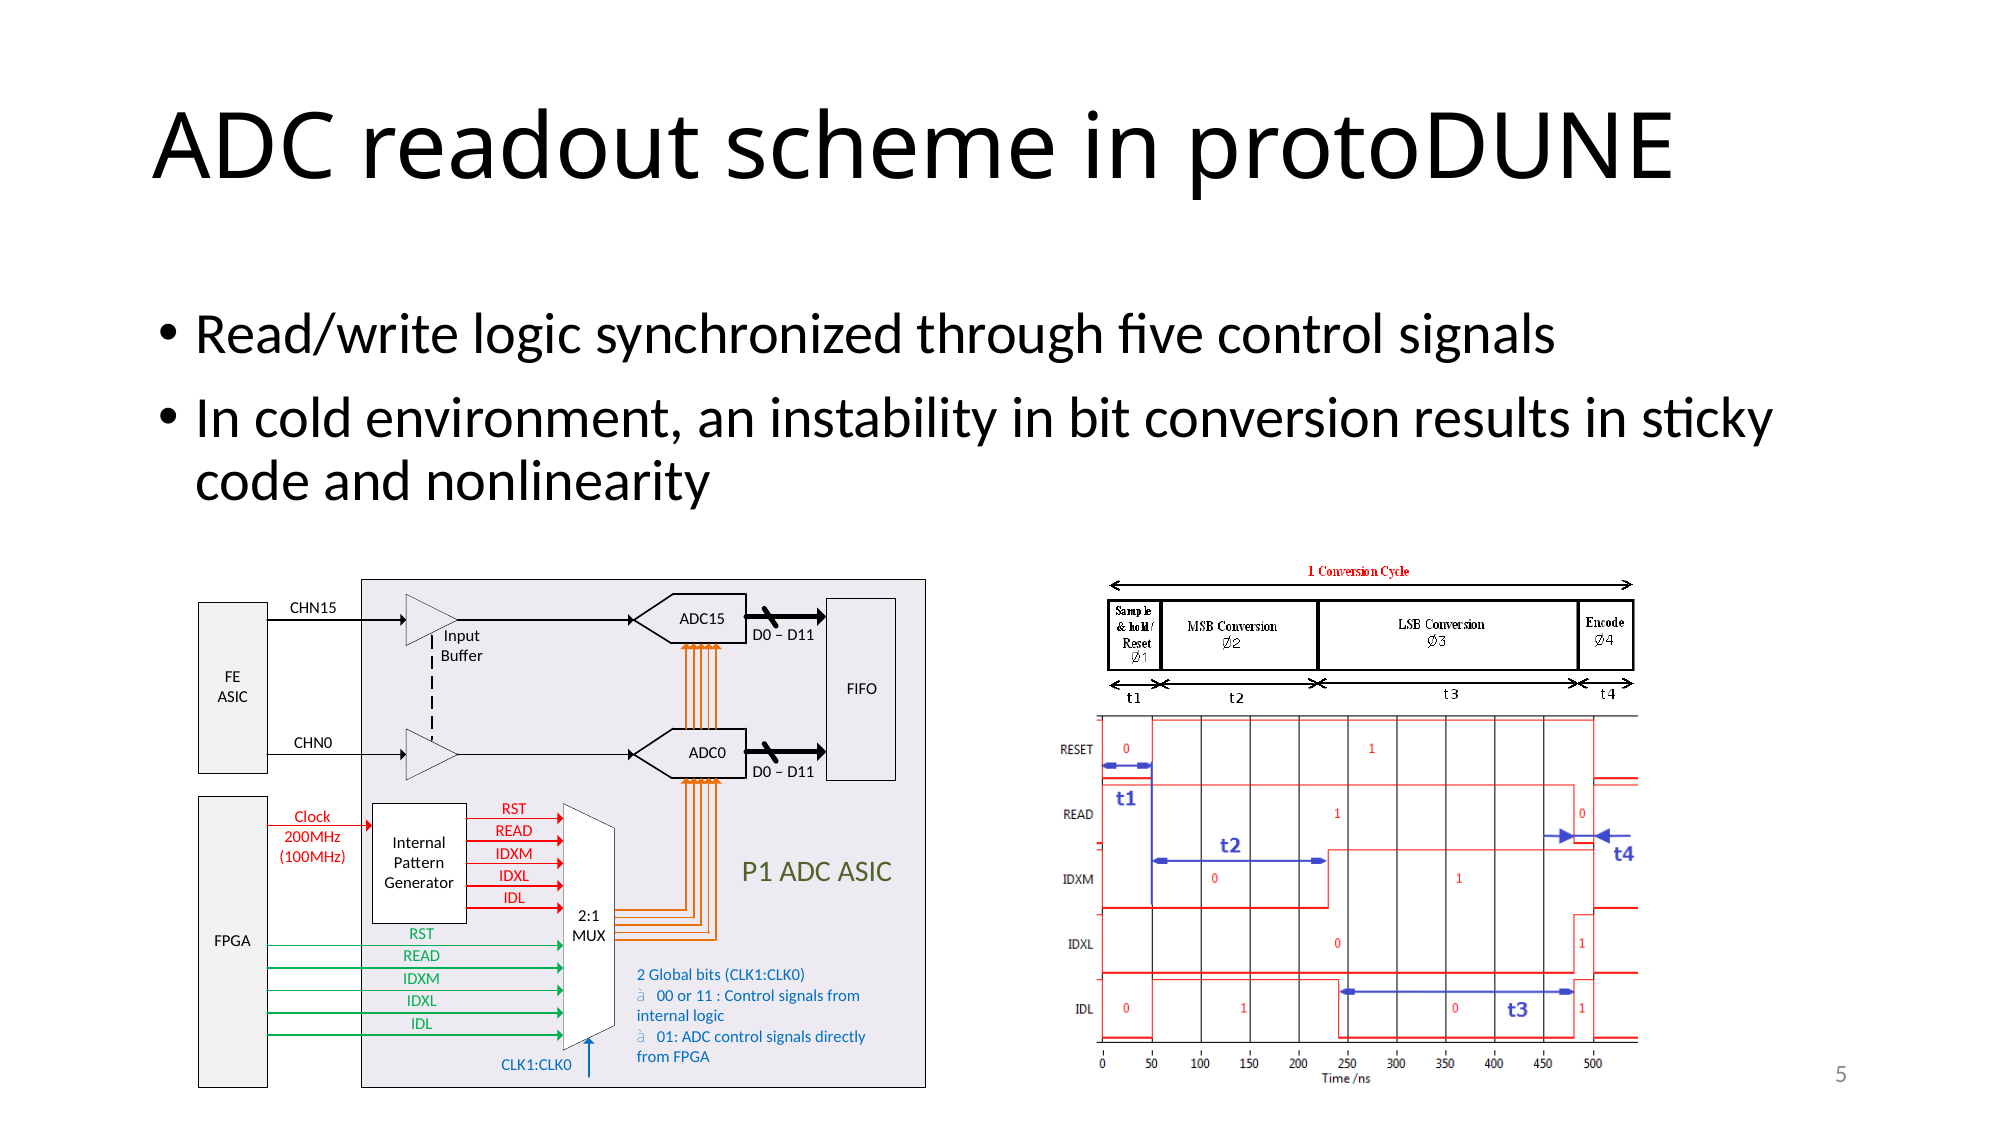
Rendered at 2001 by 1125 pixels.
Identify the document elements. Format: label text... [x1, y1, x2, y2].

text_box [195, 577, 928, 1090]
slide_number 5 [1412, 1042, 1863, 1103]
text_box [1055, 562, 1638, 1089]
title ADC readout scheme in protoDUNE [137, 20, 1760, 278]
list Read/write logic synchronized through five control signals In cold environment, an instability in bit conversion results in sticky code and nonlinearity [143, 295, 1868, 1010]
